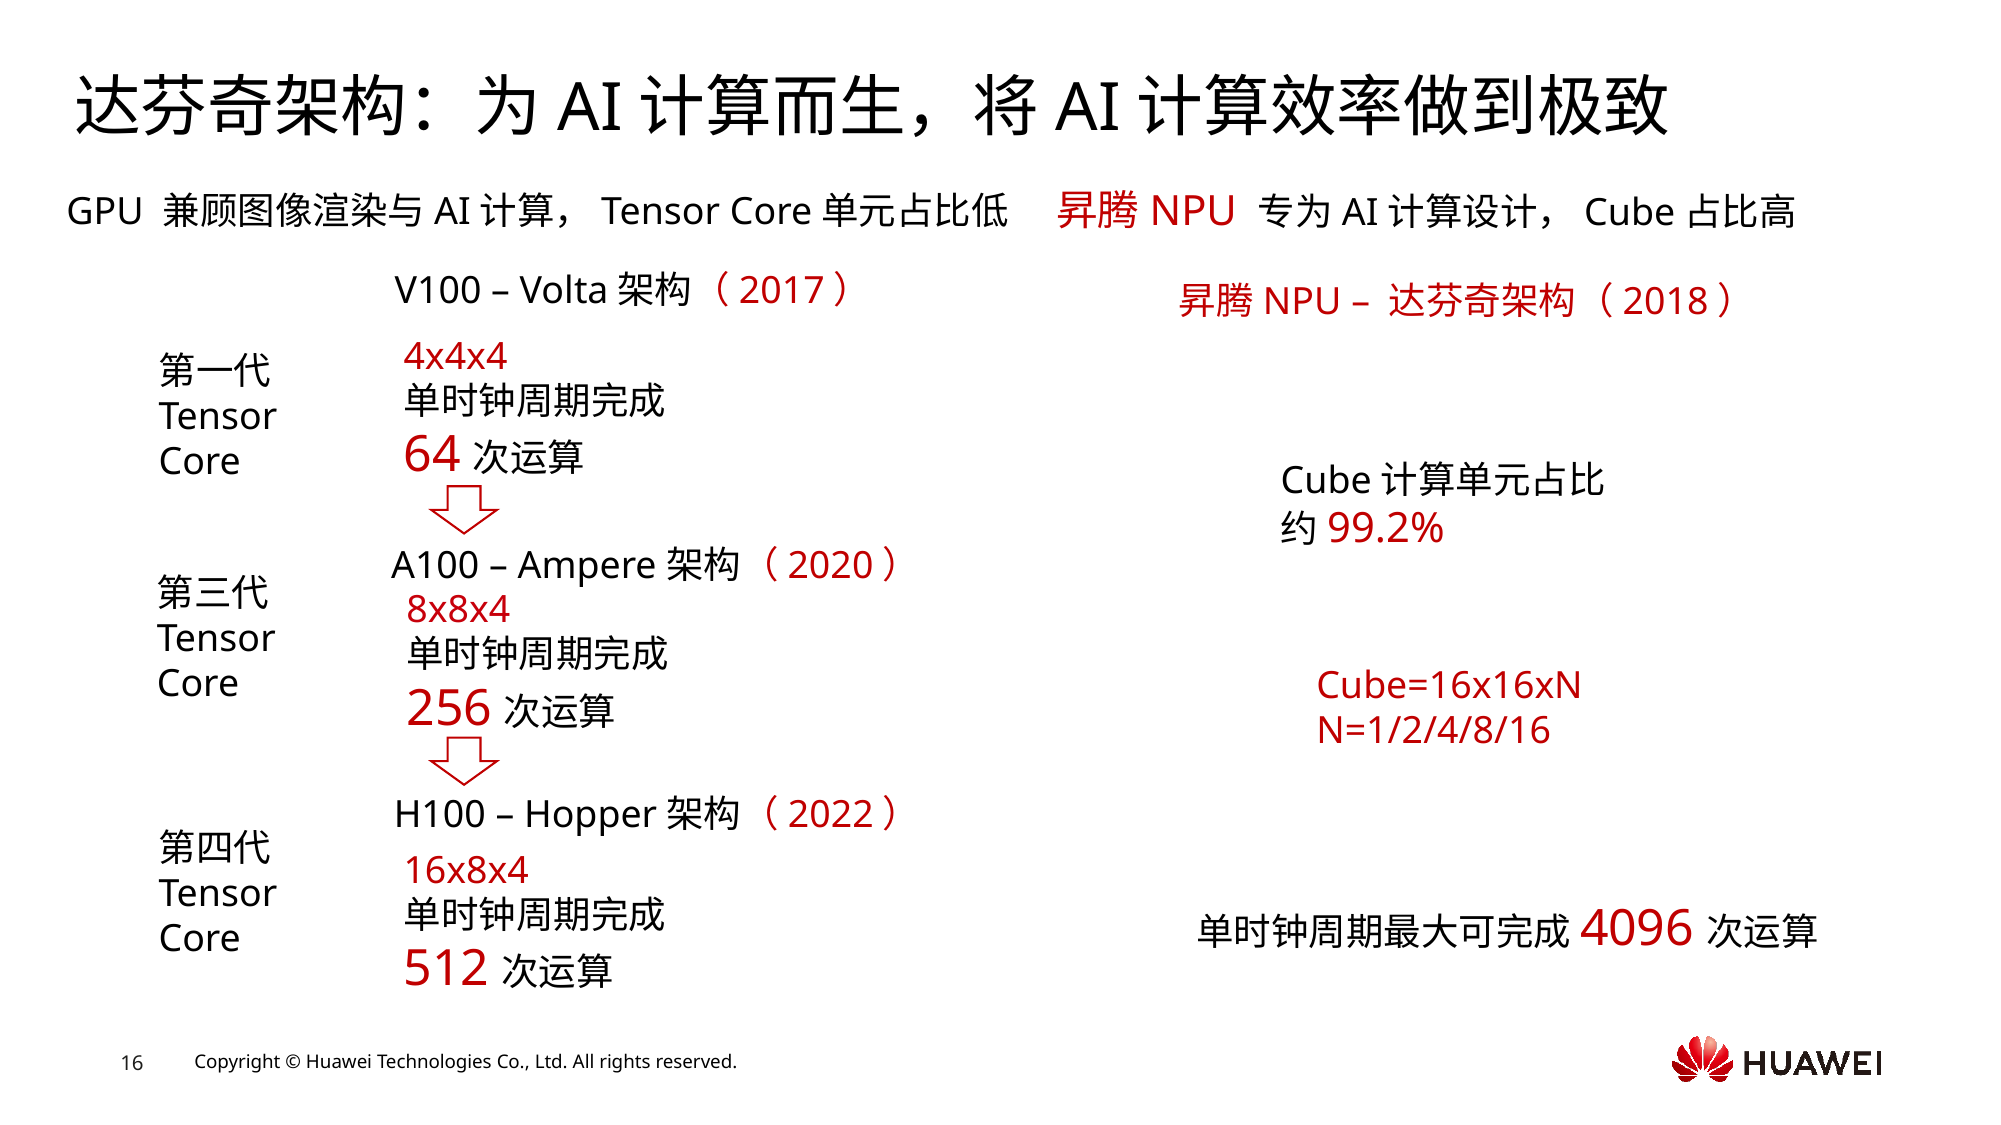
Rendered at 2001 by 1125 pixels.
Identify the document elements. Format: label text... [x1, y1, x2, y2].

title 达芬奇架构：为AI计算而生，将AI计算效率做到极致 [74, 73, 1928, 155]
text_box 8x8x4 单时钟周期完成256次运算 [406, 585, 681, 736]
text_box 4x4x4 单时钟周期完成64次运算 [403, 331, 679, 482]
text_box H100 – Hopper架构（2022） [393, 789, 921, 836]
text_box 第一代Tensor Core [158, 346, 300, 482]
text_box GPU 兼顾图像渲染与AI计算，Tensor Core单元占比低 [66, 187, 1009, 233]
text_box Cube计算单元占比约99.2% [1280, 455, 1639, 551]
text_box 昇腾NPU – 达芬奇架构（2018） [1178, 276, 1756, 322]
text_box 昇腾NPU 专为AI计算设计，Cube占比高 [1056, 183, 1797, 234]
picture [1672, 1036, 1881, 1082]
text_box [428, 485, 501, 535]
text_box 第三代 Tensor Core [156, 569, 276, 705]
text_box [428, 736, 501, 787]
text_box V100 – Volta架构（2017） [394, 266, 872, 312]
text_box Cube=16x16xN N=1/2/4/8/16 [1316, 660, 1583, 751]
text_box 第四代Tensor Core [158, 823, 300, 959]
text_box 单时钟周期最大可完成4096次运算 [1196, 894, 1819, 955]
text_box A100 – Ampere架构（2020） [391, 541, 920, 587]
text_box 16x8x4 单时钟周期完成512次运算 [403, 845, 679, 996]
